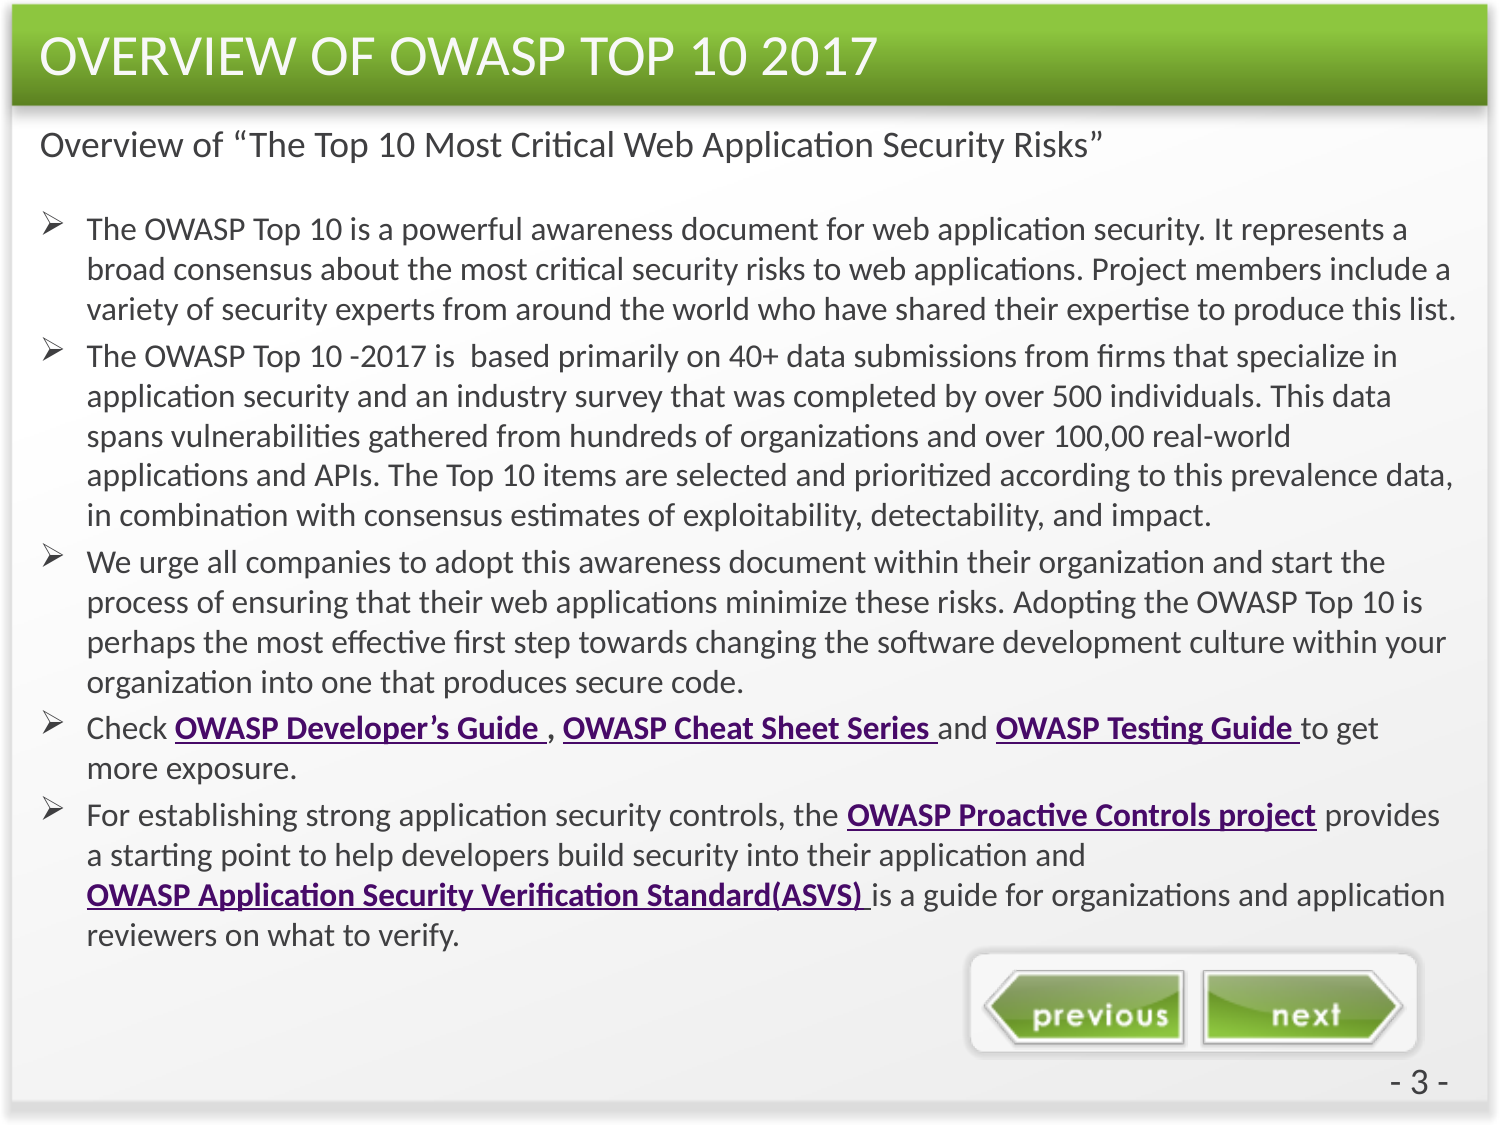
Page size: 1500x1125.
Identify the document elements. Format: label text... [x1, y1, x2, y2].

list Overview of “The Top 10 Most Critical Web Application Security Risks” [24, 112, 1475, 175]
slide_number - 3 - [1374, 1050, 1488, 1088]
list The OWASP Top 10 is a powerful awareness document for web application security. It represents a broad consensus about the most critical security risks to web applications. Project members include a variety of security experts from around the world who have shared their expertise to produce this list. The OWASP Top 10 -2017 is based primarily on 40+ data submissions from firms that specialize in application security and an industry survey that was completed by over 500 individuals. This data spans vulnerabilities gathered from hundreds of organizations and over 100,00 real-world applications and APIs. The Top 10 items are selected and prioritized according to this prevalence data, in combination with consensus estimates of exploitability, detectability, and impact. We urge all companies to adopt this awareness document within their organization and start the process of ensuring that their web applications minimize these risks. Adopting the OWASP Top 10 is perhaps the most effective first step towards changing the software development culture within your organization into one that produces secure code. Check OWASP Developer’s Guide , OWASP Cheat Sheet Series and OWASP Testing Guide to get more exposure. For establishing strong application security controls, the OWASP Proactive Controls project provides a starting point to help developers build security into their application and OWASP Application Security Verification Standard(ASVS) is a guide for organizations and application reviewers on what to verify. [24, 200, 1475, 925]
picture [0, 0, 1500, 1125]
title OVERVIEW OF OWASP TOP 10 2017 [24, 10, 1475, 99]
